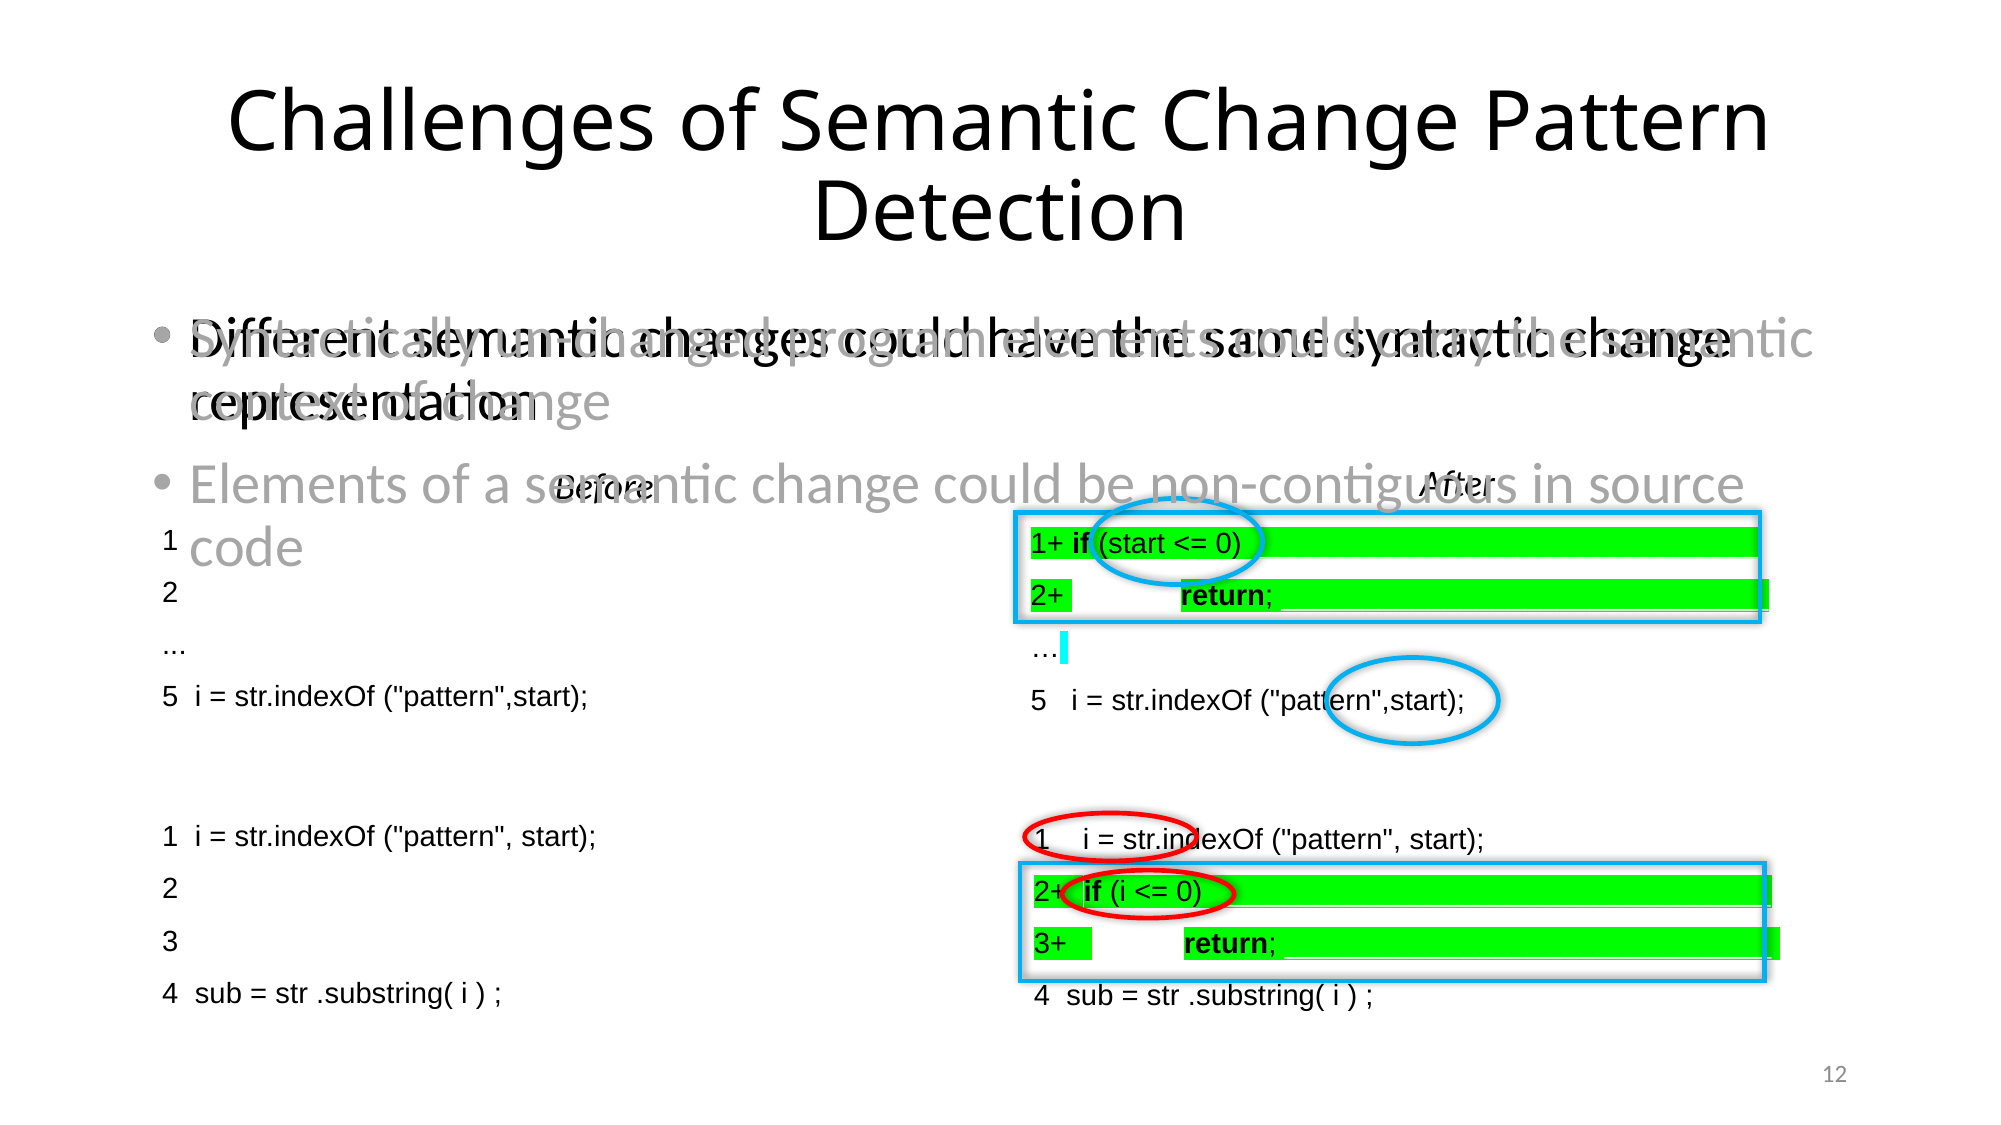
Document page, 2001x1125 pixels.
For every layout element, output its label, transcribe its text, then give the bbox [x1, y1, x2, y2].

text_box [147, 451, 1853, 777]
title Challenges of Semantic Change Pattern Detection [137, 59, 1863, 278]
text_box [1024, 498, 1499, 919]
slide_number 12 [1412, 1042, 1863, 1103]
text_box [147, 814, 1806, 1020]
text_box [1015, 512, 1765, 981]
text_box Syntactically un-changed program elements could carry the semantic context of change Elements of a semantic change could be non-contiguous in source code [137, 299, 1863, 703]
